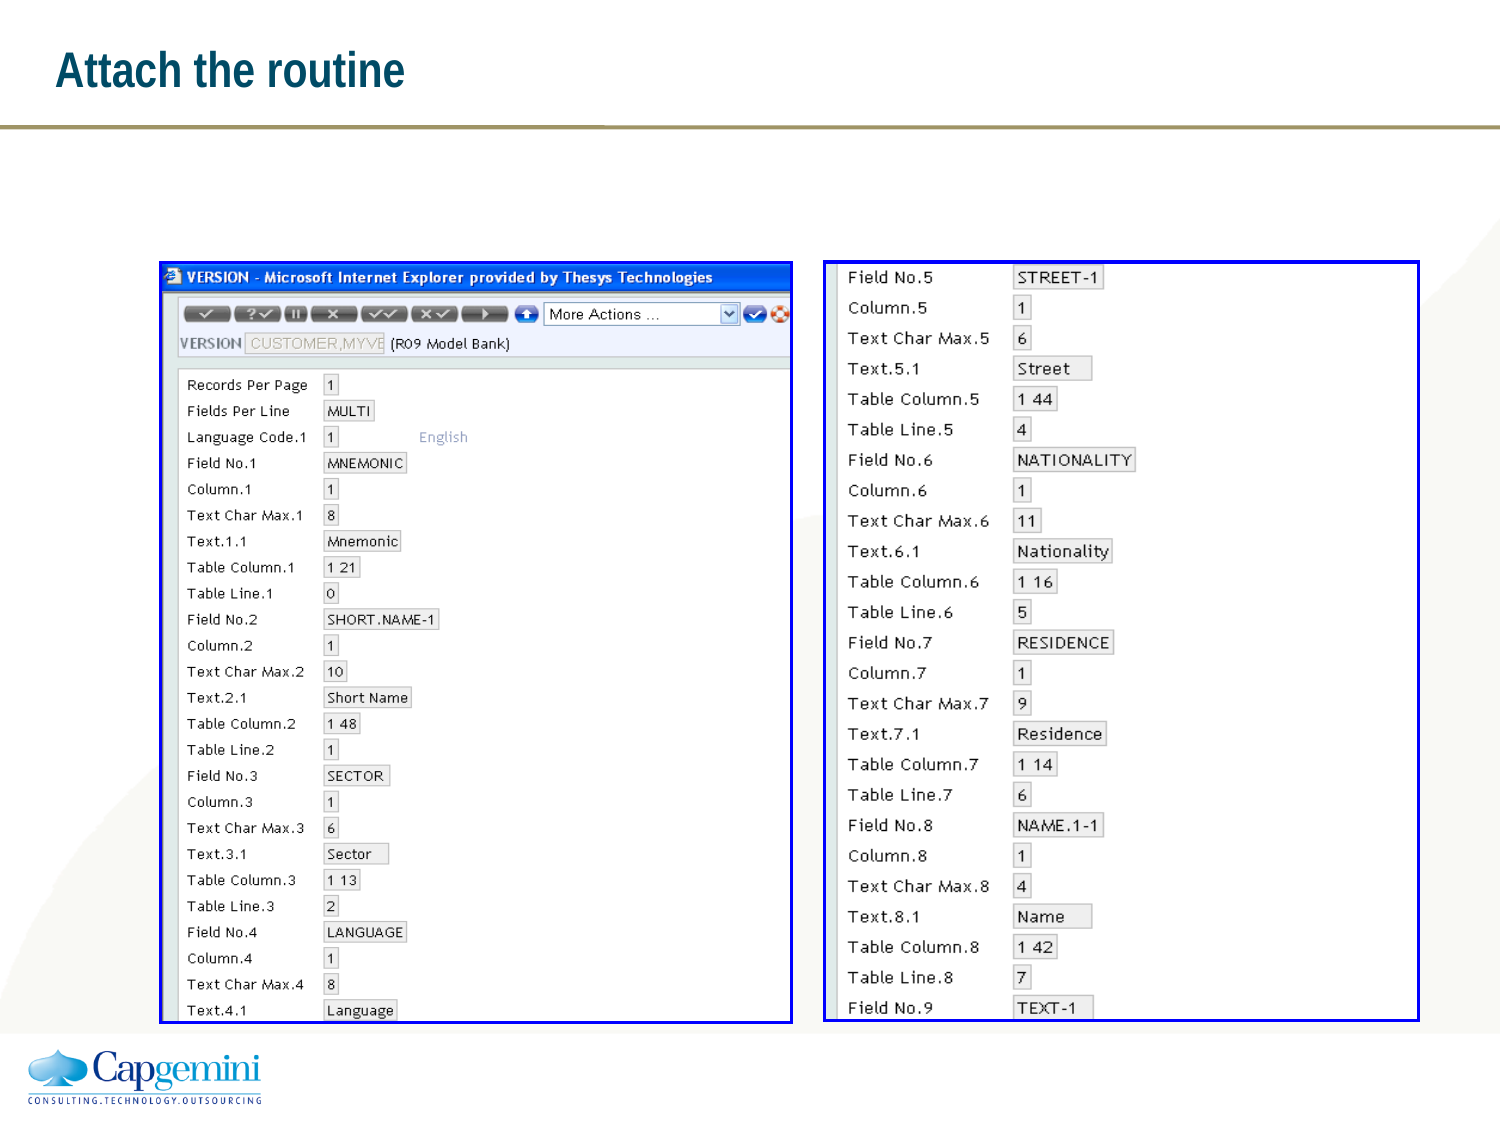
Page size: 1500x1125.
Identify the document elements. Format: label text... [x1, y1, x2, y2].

title Attach the routine [39, 22, 1470, 113]
picture [0, 0, 1500, 125]
picture [0, 130, 1500, 1125]
